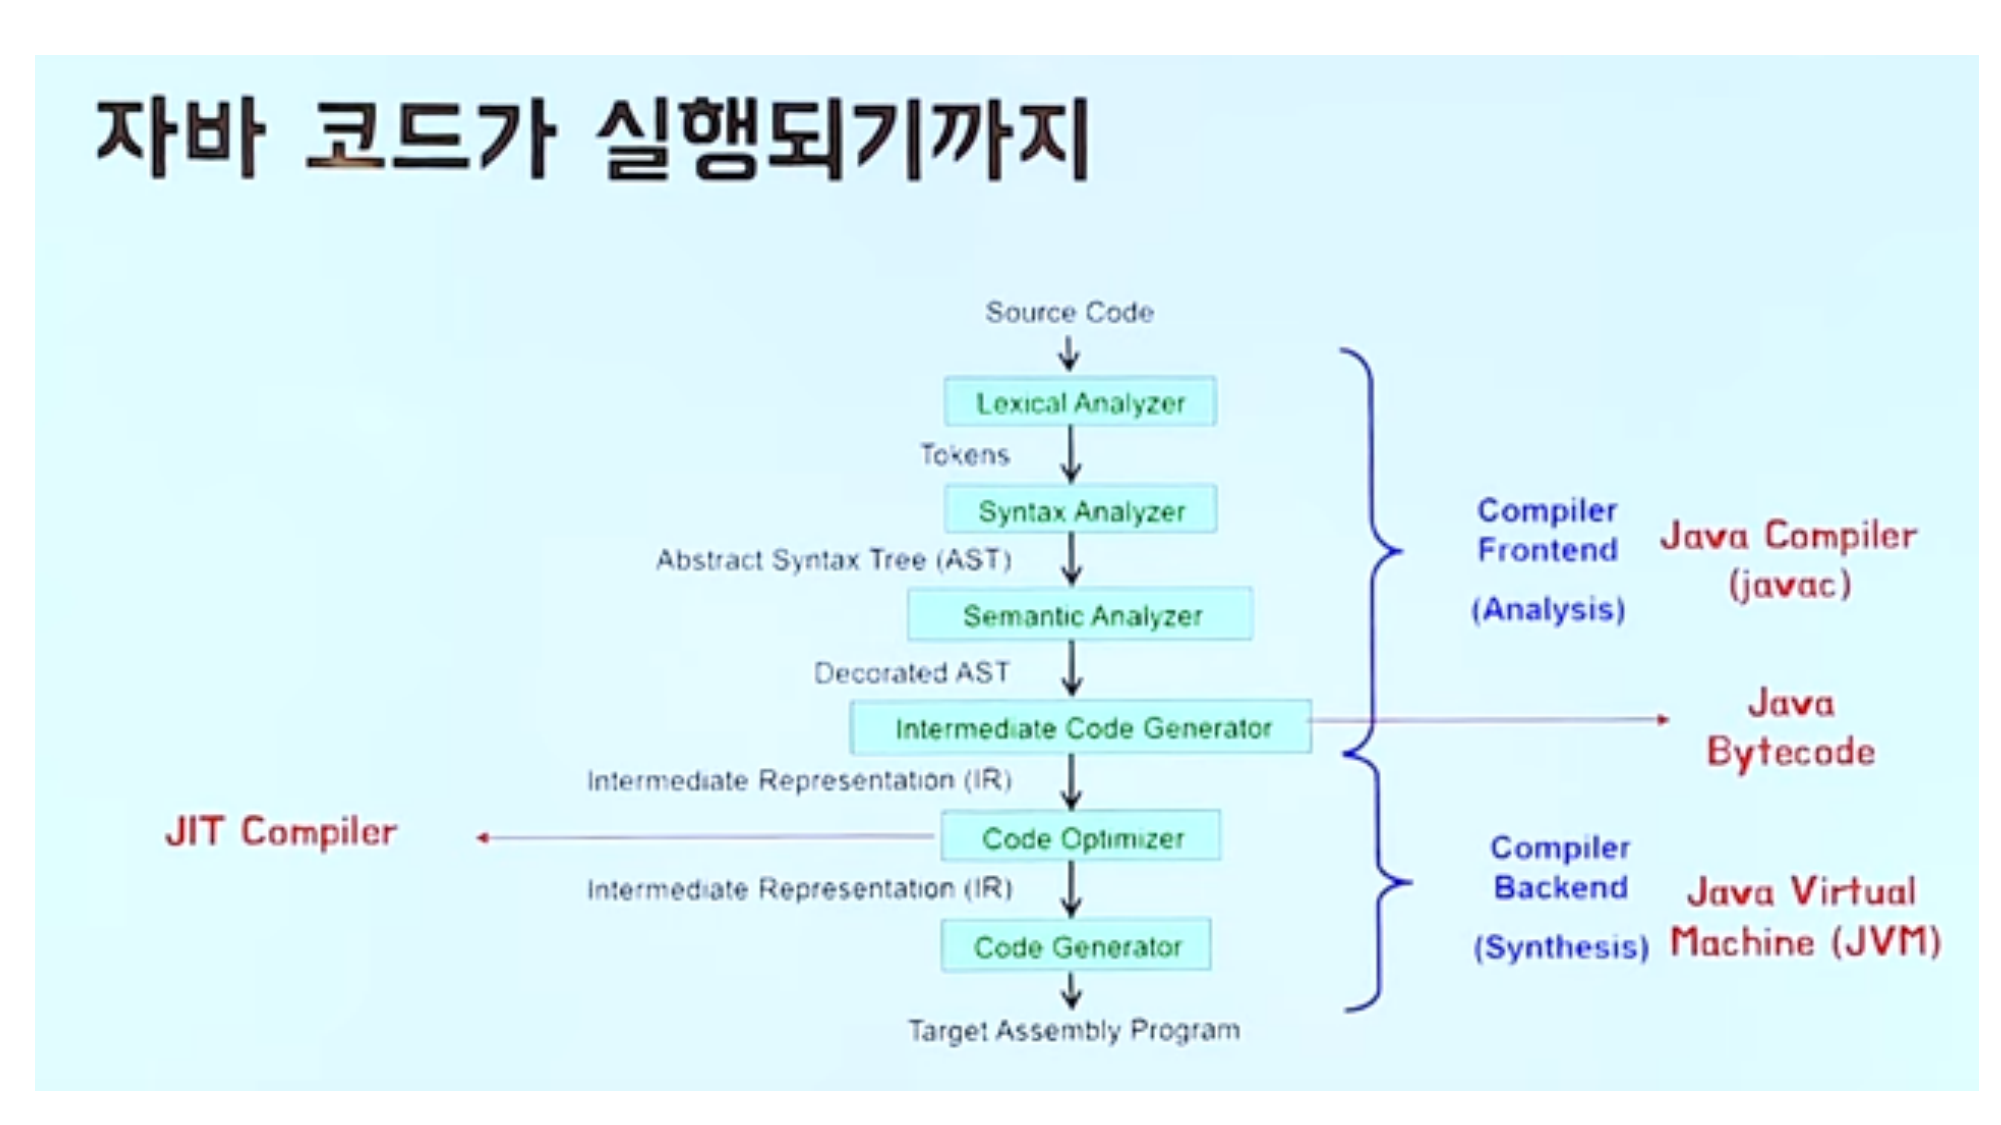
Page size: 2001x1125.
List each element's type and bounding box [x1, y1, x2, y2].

picture [35, 55, 1979, 1091]
